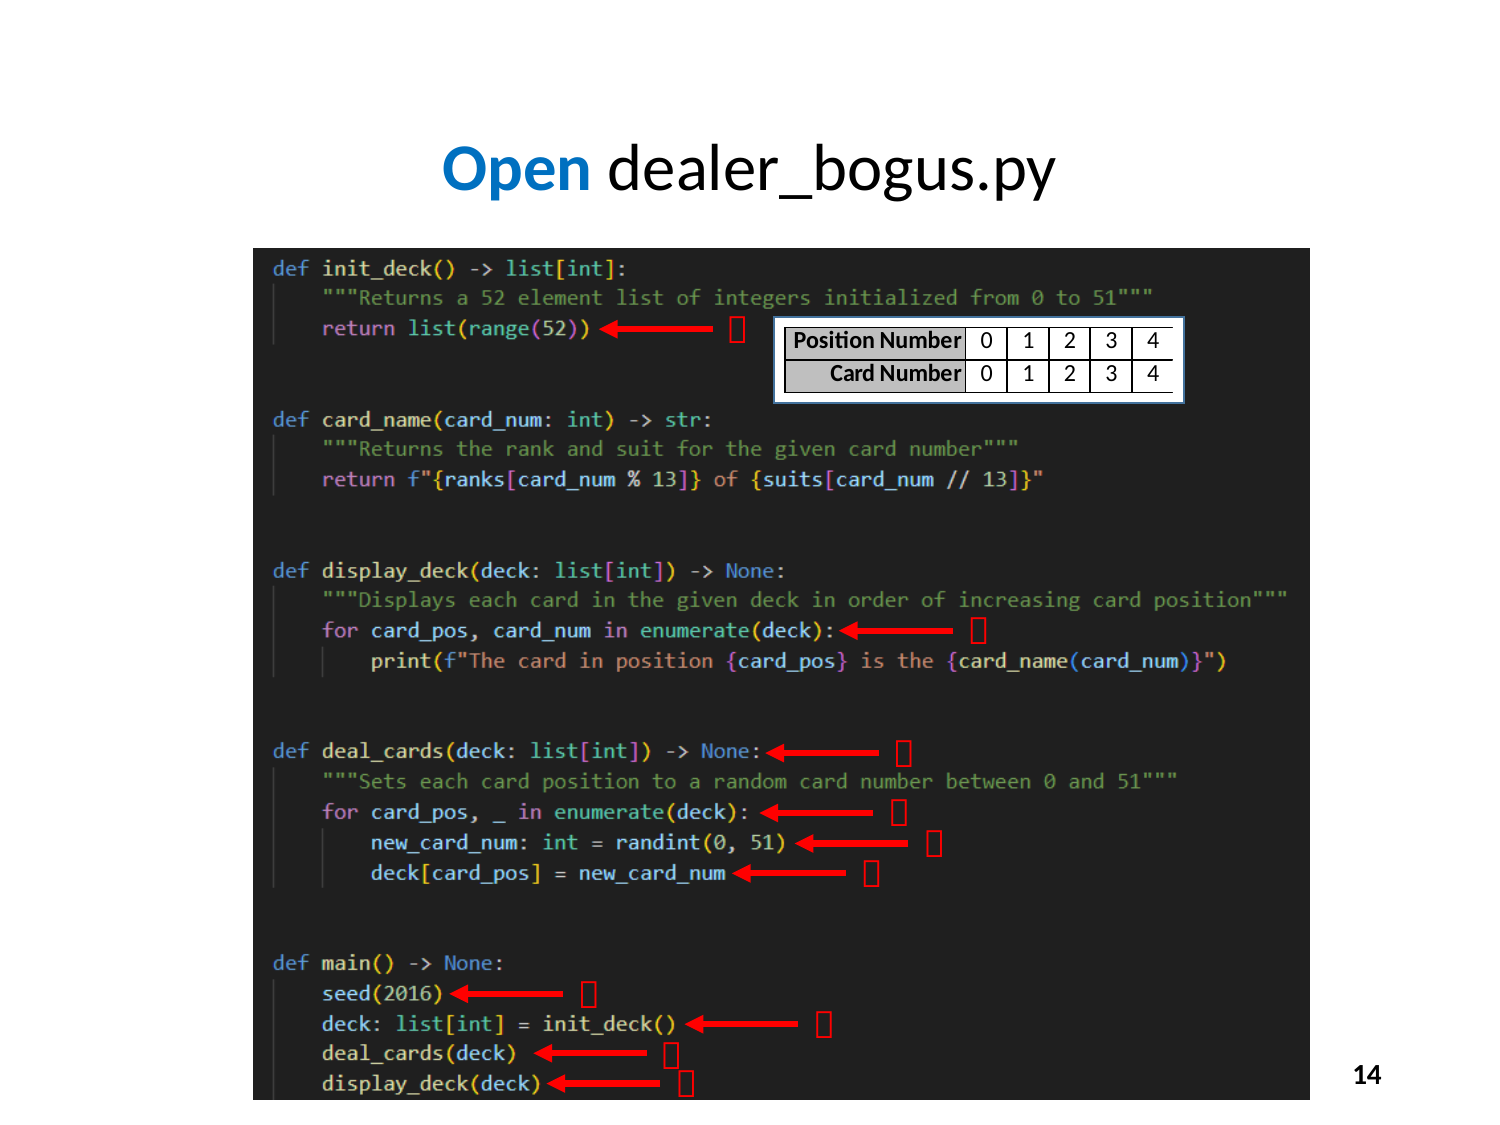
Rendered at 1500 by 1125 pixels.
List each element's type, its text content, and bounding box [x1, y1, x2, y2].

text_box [684, 993, 862, 1055]
picture [253, 248, 1310, 1100]
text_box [598, 298, 775, 360]
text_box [546, 1052, 724, 1114]
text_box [838, 599, 1016, 661]
slide_number 14 [1059, 1042, 1397, 1103]
title Open dealer_bogus.py [103, 59, 1397, 278]
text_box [773, 317, 1185, 404]
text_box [533, 1024, 709, 1086]
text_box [759, 781, 937, 843]
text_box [731, 842, 909, 903]
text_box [765, 723, 941, 784]
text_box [449, 963, 626, 1025]
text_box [909, 812, 972, 874]
